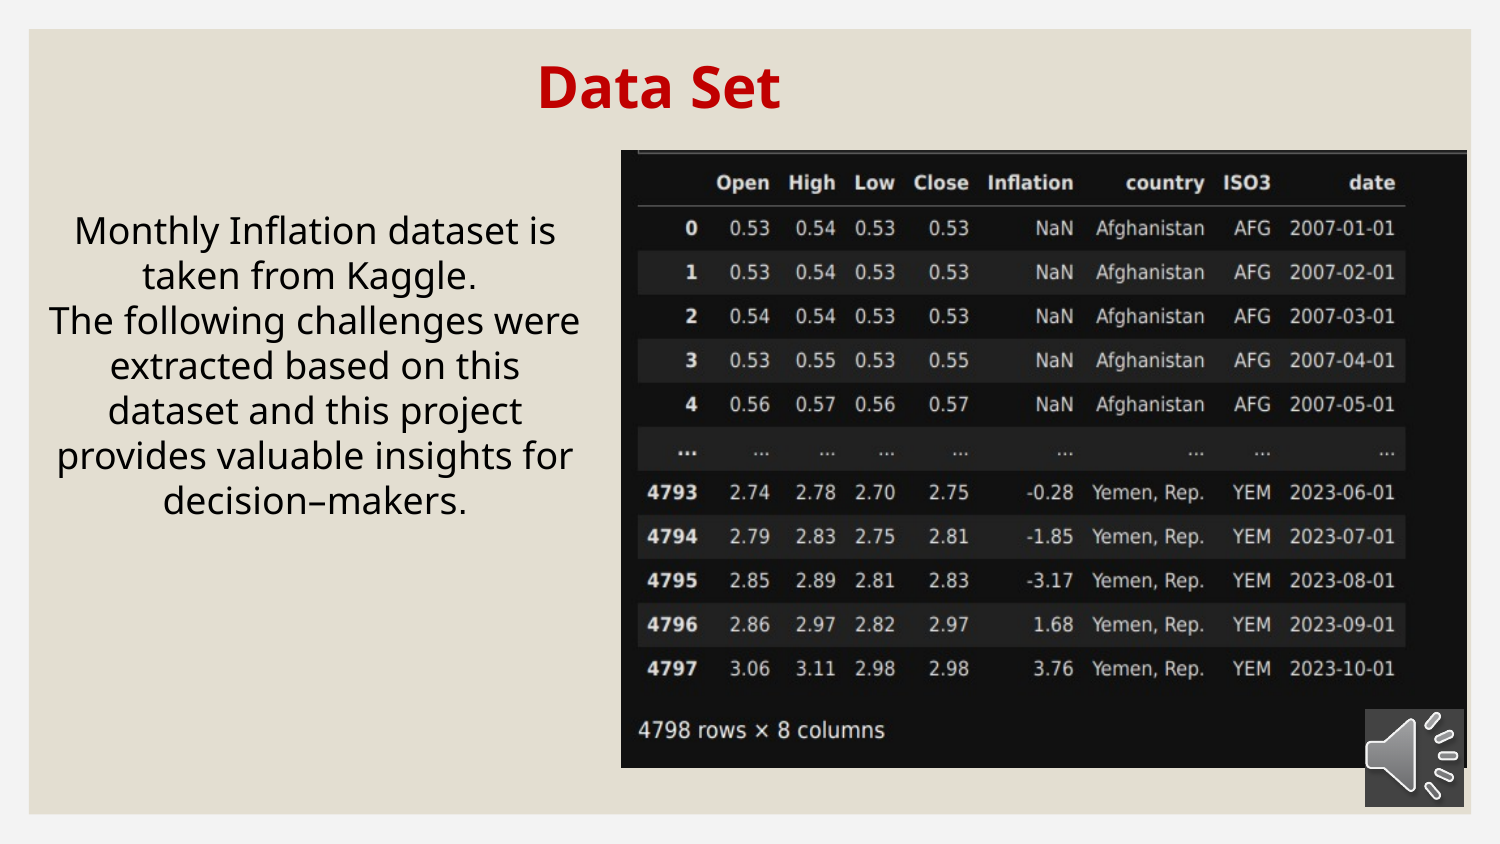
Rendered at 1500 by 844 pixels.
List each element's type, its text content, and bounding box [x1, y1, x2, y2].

text_box Monthly Inflation dataset is taken from Kaggle. The following challenges were extracted based on this dataset and this project provides valuable insights for decision–makers. [34, 199, 597, 565]
picture [621, 150, 1467, 809]
title Data Set [272, 50, 797, 130]
